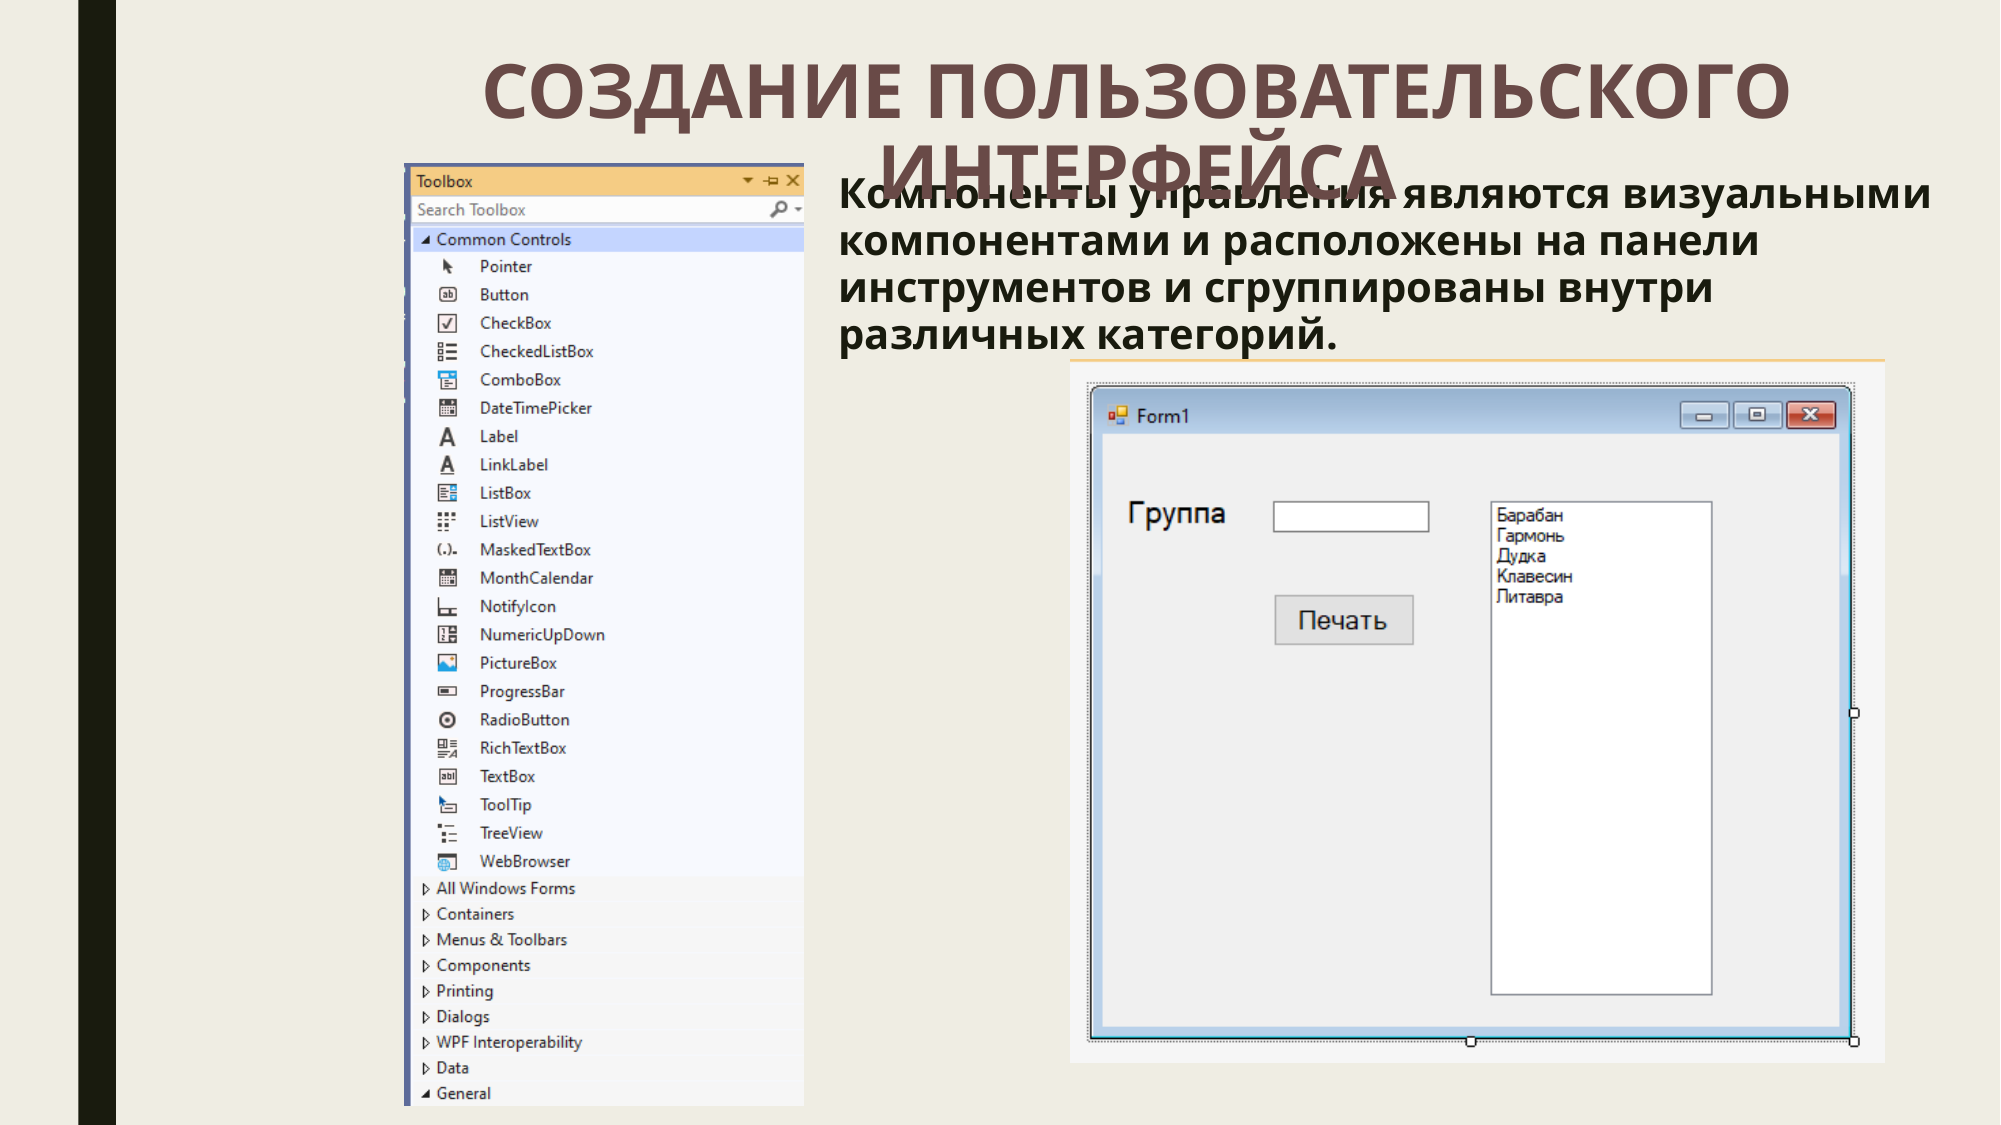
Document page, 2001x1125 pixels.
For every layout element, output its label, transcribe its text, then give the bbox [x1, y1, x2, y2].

picture [1070, 359, 1885, 1063]
title СОЗДАНИЕ ПОЛЬЗОВАТЕЛЬСКОГО ИНТЕРФЕЙСА [303, 47, 1972, 202]
list Компоненты управления являются визуальными компонентами и расположены на панели инструментов и сгруппированы внутри различных категорий. [823, 202, 1955, 751]
picture [404, 163, 804, 1106]
